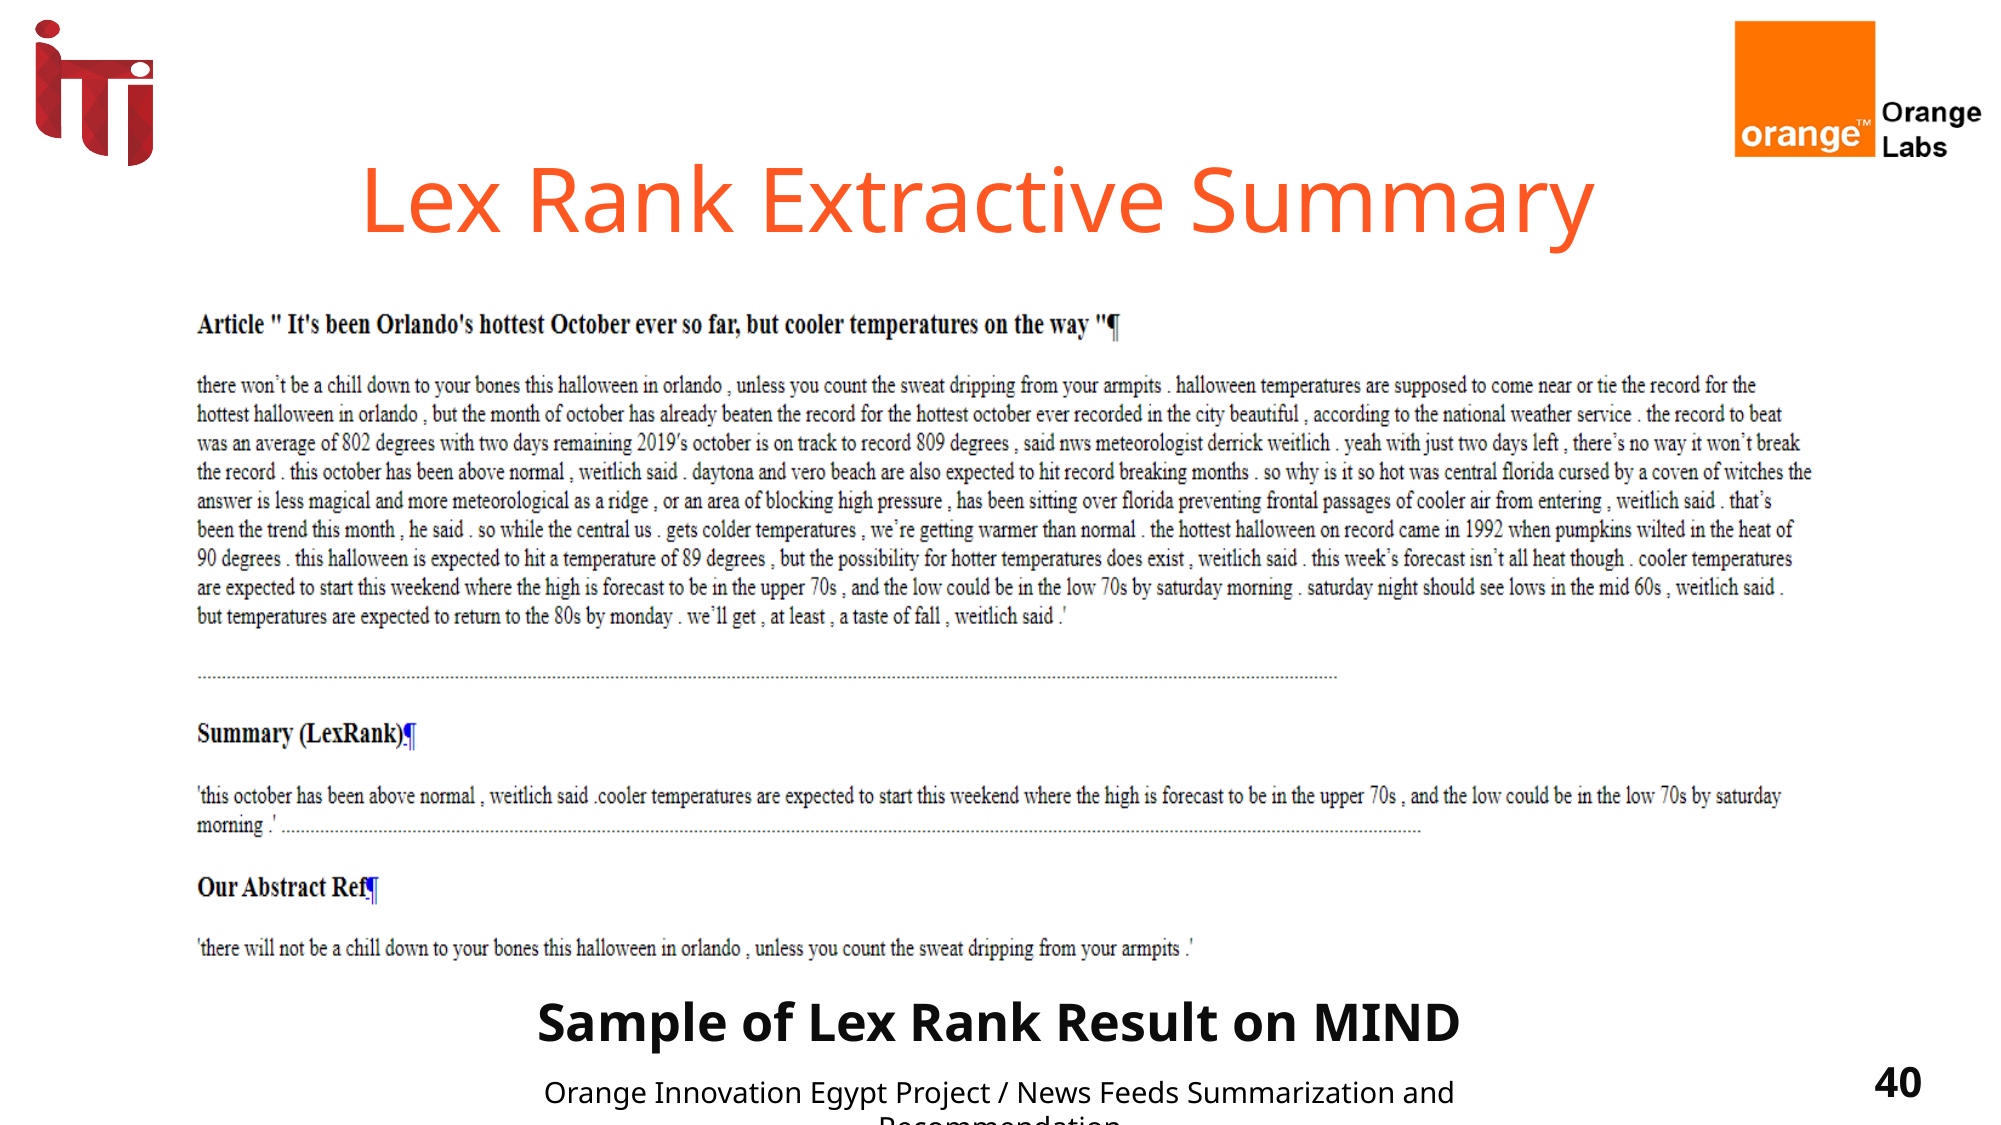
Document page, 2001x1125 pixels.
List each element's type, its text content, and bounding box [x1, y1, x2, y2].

title Lex Rank Extractive Summary [142, 83, 1738, 330]
slide_number ‹#› [1777, 1061, 1938, 1107]
list Sample of Lex Rank Result on MIND [202, 989, 1798, 1074]
picture [189, 299, 1816, 973]
picture [24, 0, 169, 166]
picture [1712, 12, 2000, 166]
